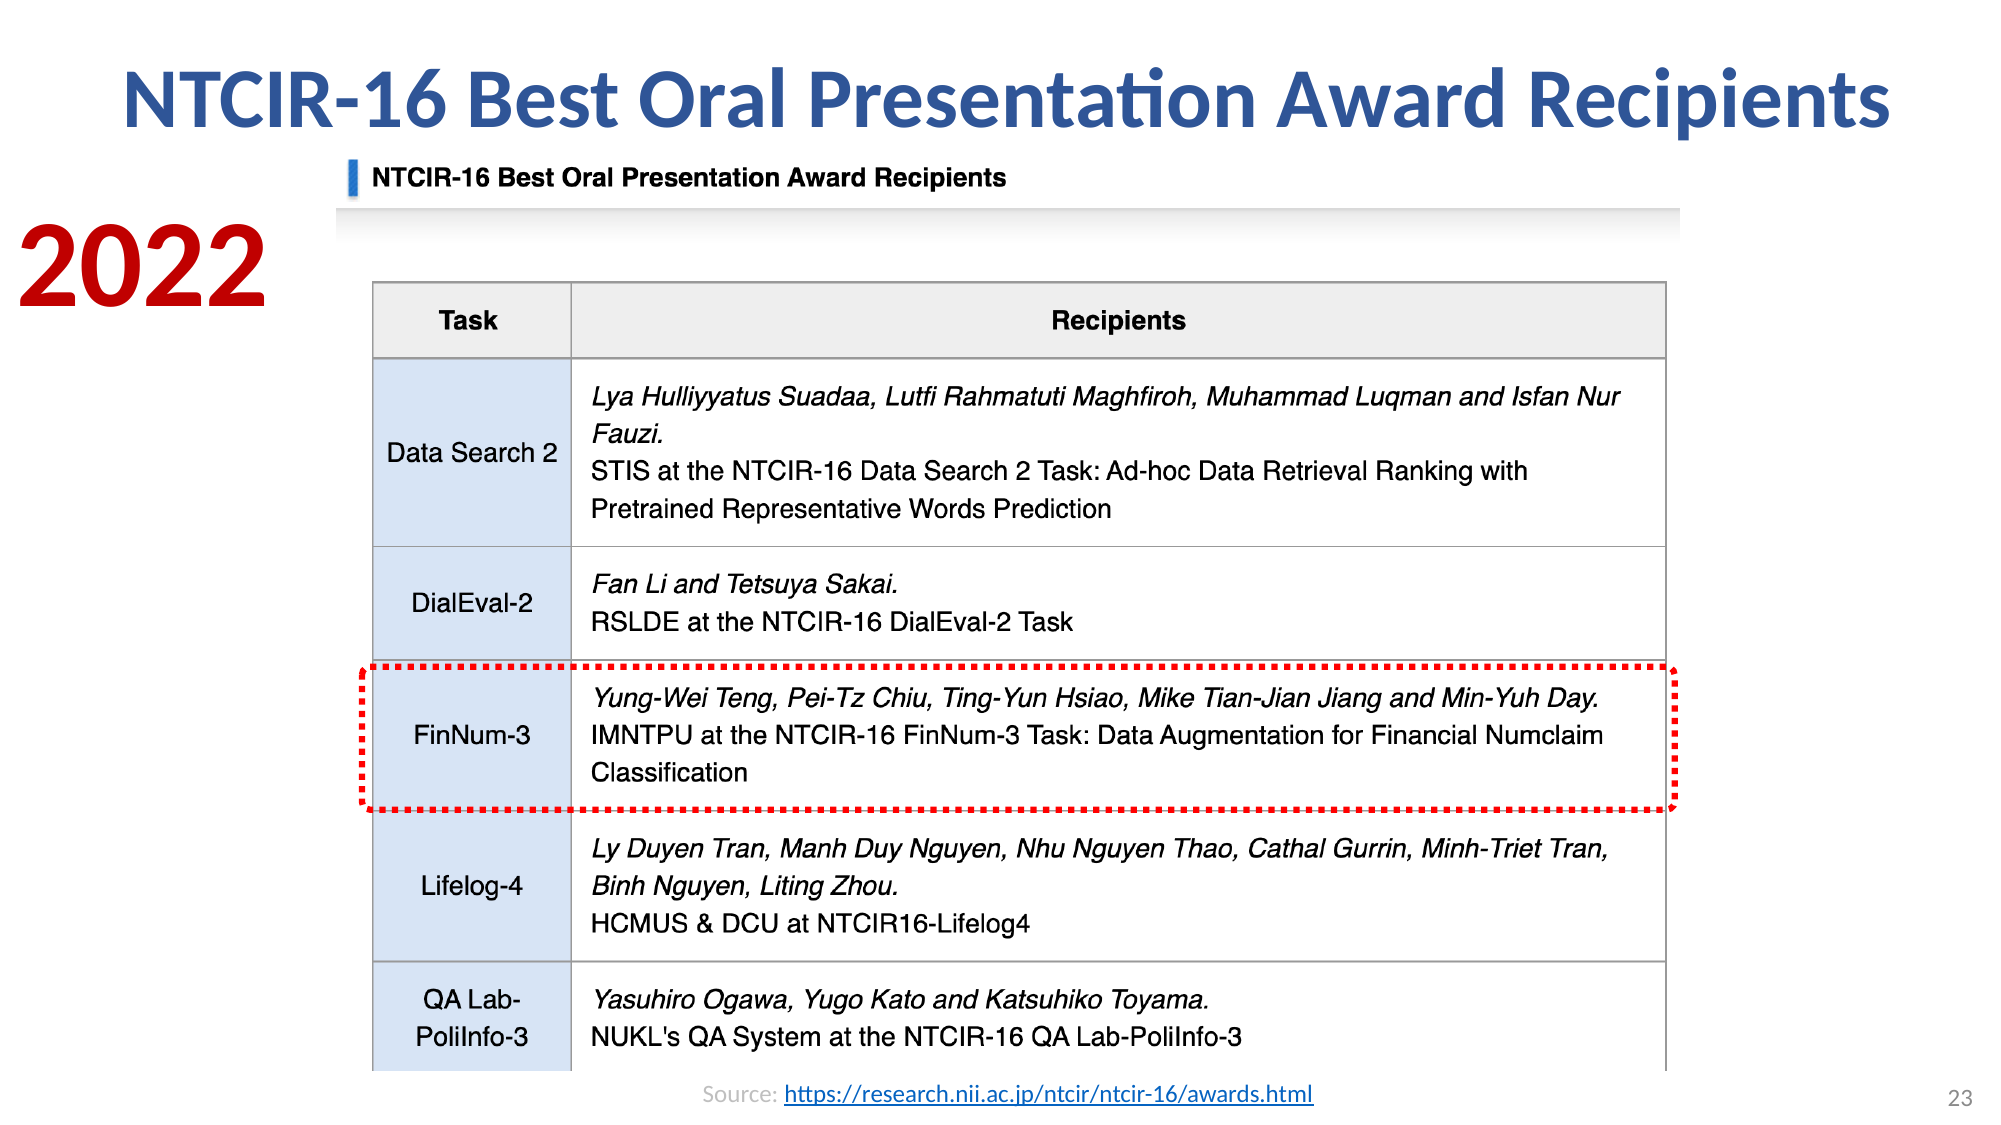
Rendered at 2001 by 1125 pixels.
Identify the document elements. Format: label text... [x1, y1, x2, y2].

text_box 2022 [1, 173, 285, 339]
picture [336, 151, 1680, 1071]
title NTCIR-16 Best Oral Presentation Award Recipients [87, 22, 1929, 165]
slide_number 23 [1830, 1076, 1989, 1116]
text_box Source: https://research.nii.ac.jp/ntcir/ntcir-16/awards.html [507, 1071, 1509, 1116]
